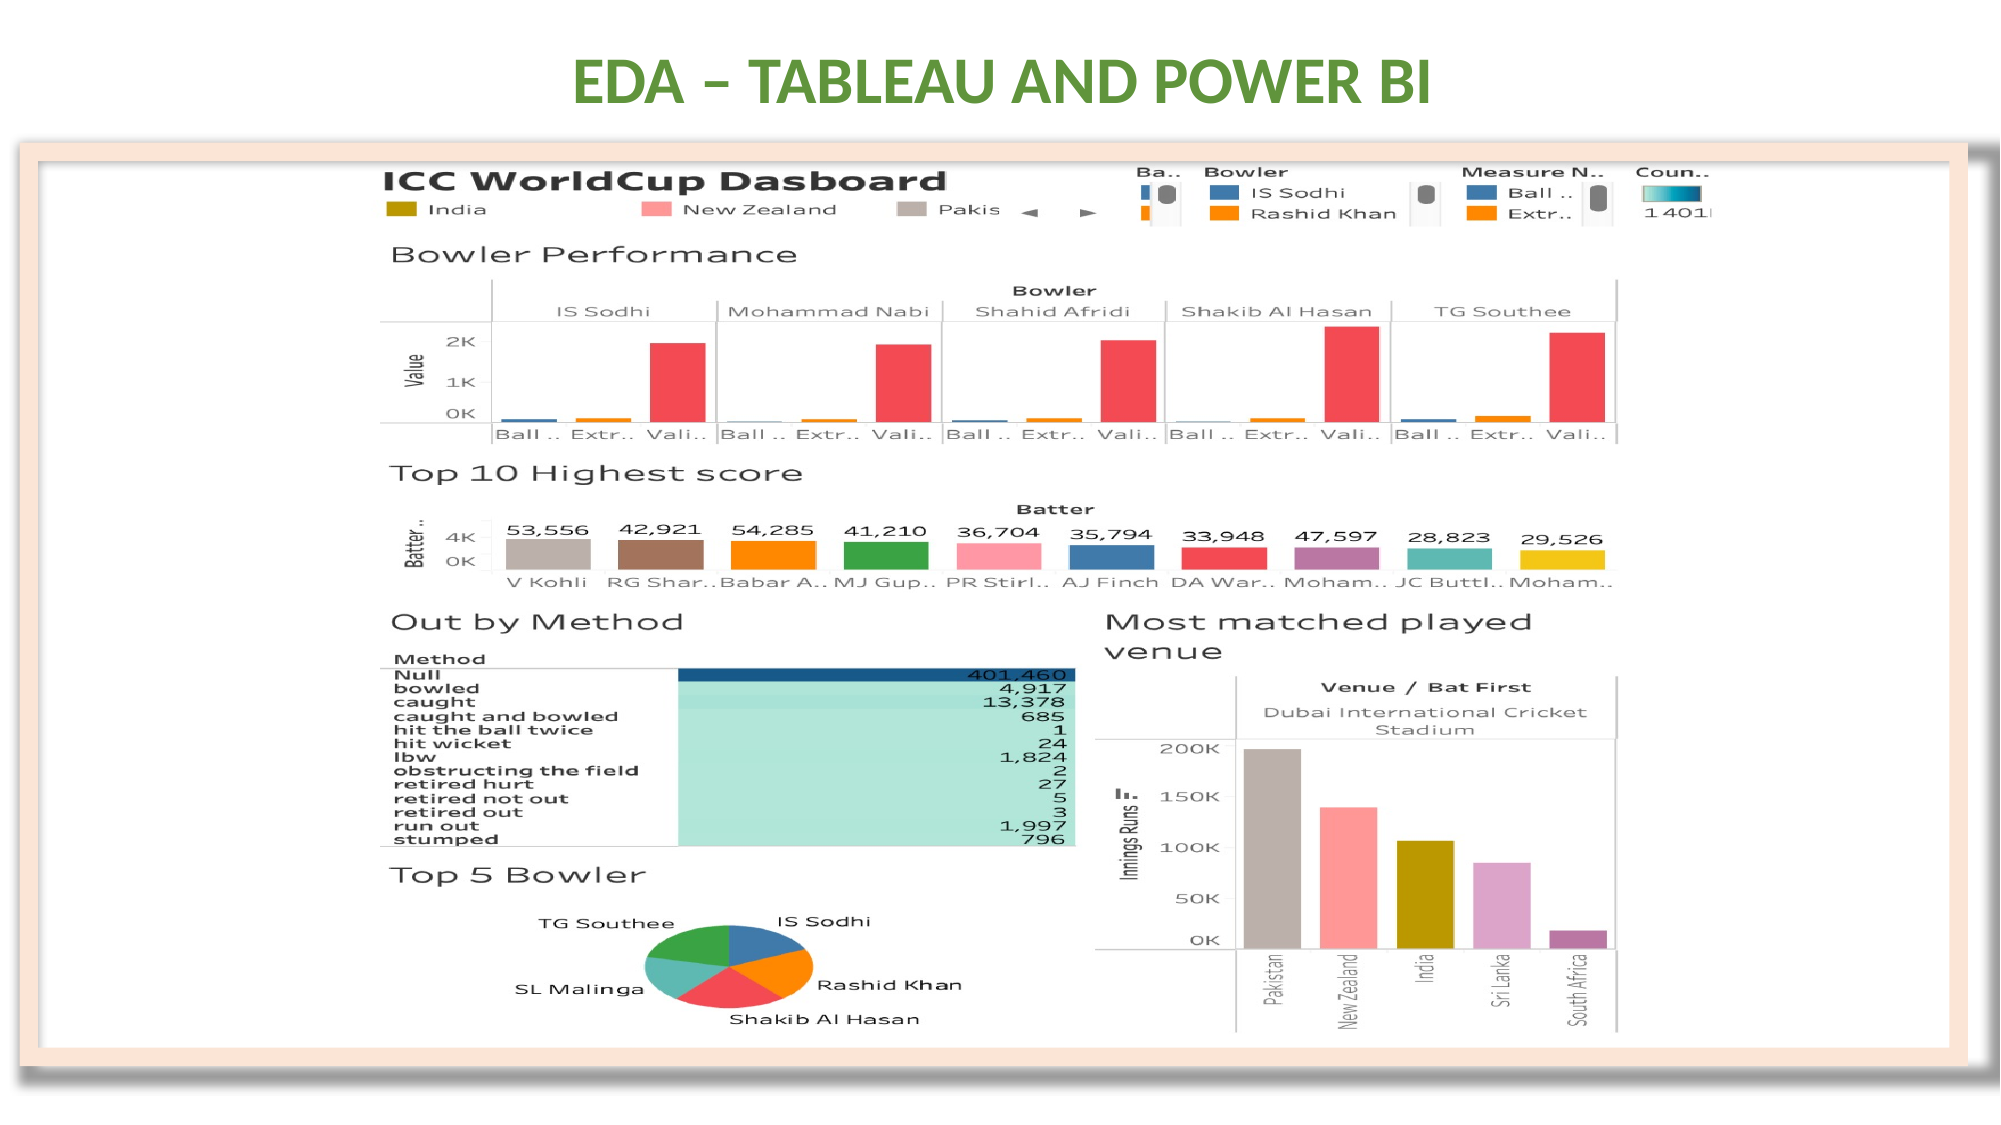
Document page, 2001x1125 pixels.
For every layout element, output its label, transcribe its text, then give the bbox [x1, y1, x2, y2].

text_box EDA – TABLEAU AND POWER BI [438, 29, 1568, 125]
picture [317, 164, 1765, 1056]
text_box [19, 142, 1969, 1067]
